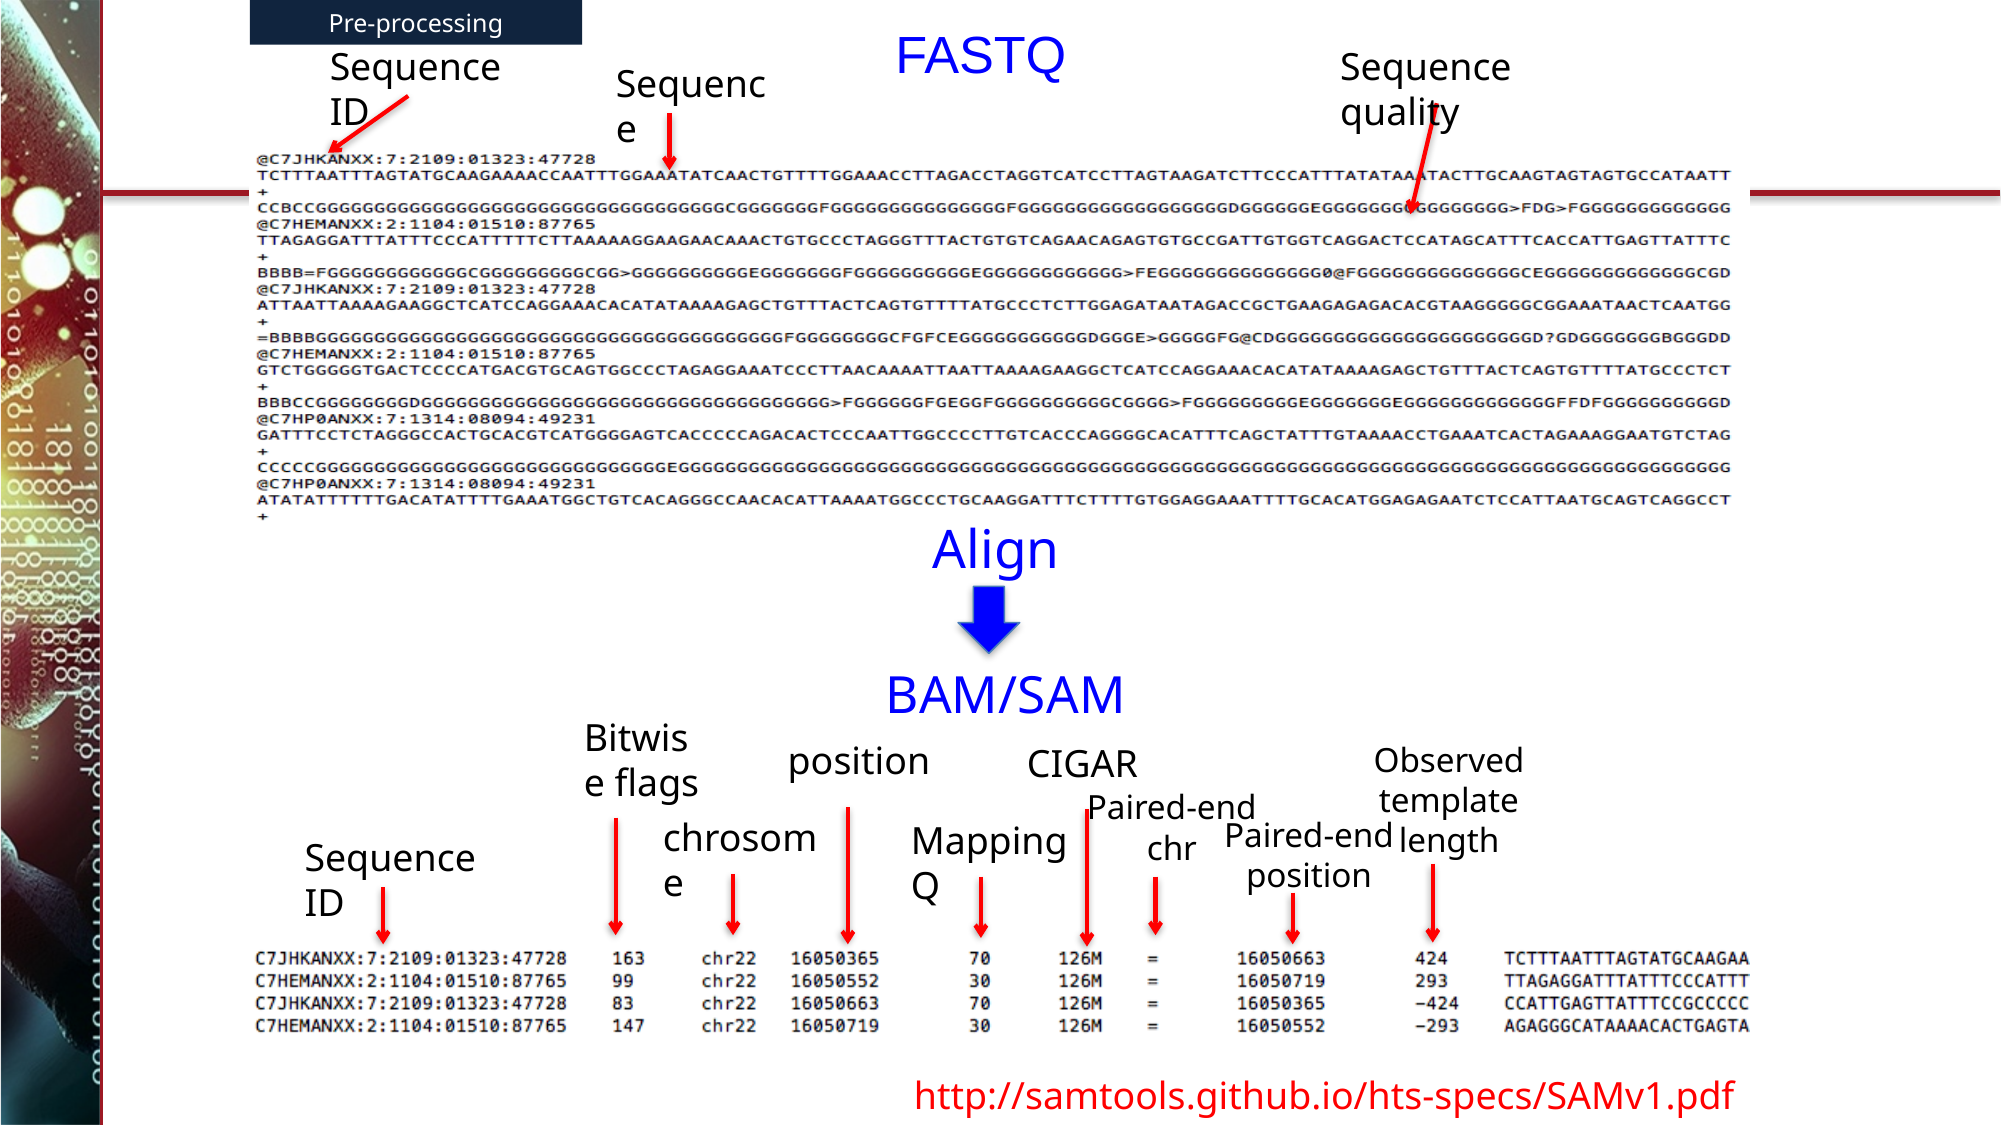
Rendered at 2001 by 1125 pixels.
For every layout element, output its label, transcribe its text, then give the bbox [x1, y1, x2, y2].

text_box [957, 587, 1021, 654]
title FASTQ [789, 12, 1173, 92]
picture [1, 1, 99, 1124]
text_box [1347, 731, 1551, 943]
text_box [1207, 806, 1343, 945]
picture [249, 150, 1751, 522]
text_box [647, 806, 767, 936]
text_box http://samtools.github.io/hts-specs/SAMv1.pdf [858, 1064, 1750, 1125]
text_box BAM/SAM [814, 653, 1198, 733]
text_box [568, 705, 718, 936]
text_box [895, 809, 1006, 939]
text_box Pre-processing [249, 0, 583, 45]
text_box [1070, 779, 1274, 936]
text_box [1011, 731, 1215, 947]
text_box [1325, 35, 1646, 215]
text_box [289, 826, 527, 945]
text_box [600, 52, 798, 171]
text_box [314, 35, 552, 154]
text_box Align [805, 529, 1188, 587]
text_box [772, 729, 976, 945]
picture [249, 944, 1751, 1037]
